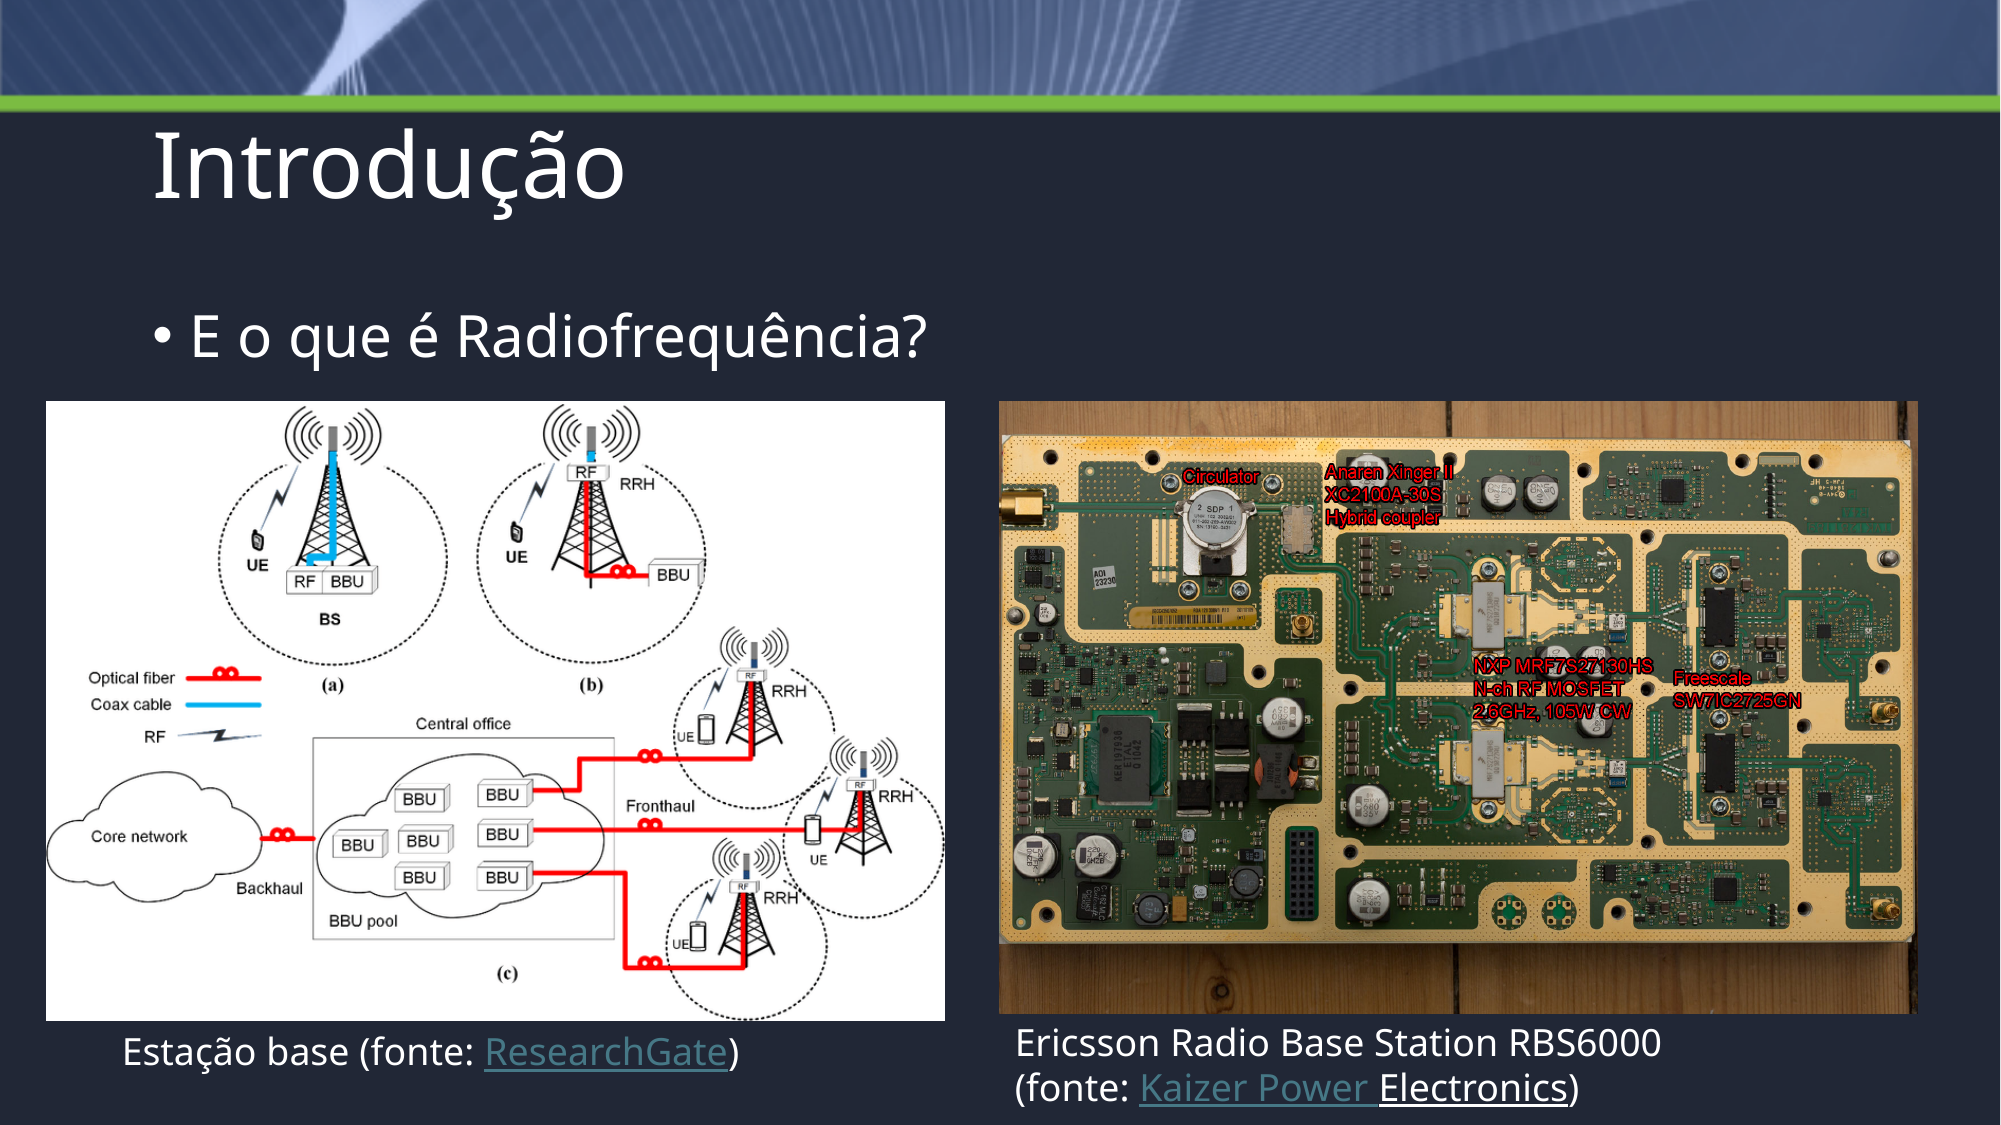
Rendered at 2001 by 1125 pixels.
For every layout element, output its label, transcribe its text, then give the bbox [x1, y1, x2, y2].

text_box Estação base (fonte: ResearchGate) [107, 1020, 999, 1087]
list E o que é Radiofrequência? [137, 299, 1863, 1014]
text_box Ericsson Radio Base Station RBS6000 (fonte: Kaizer Power Electronics) [999, 1014, 1893, 1122]
picture [0, 0, 2001, 1125]
title Introdução [137, 59, 1863, 278]
